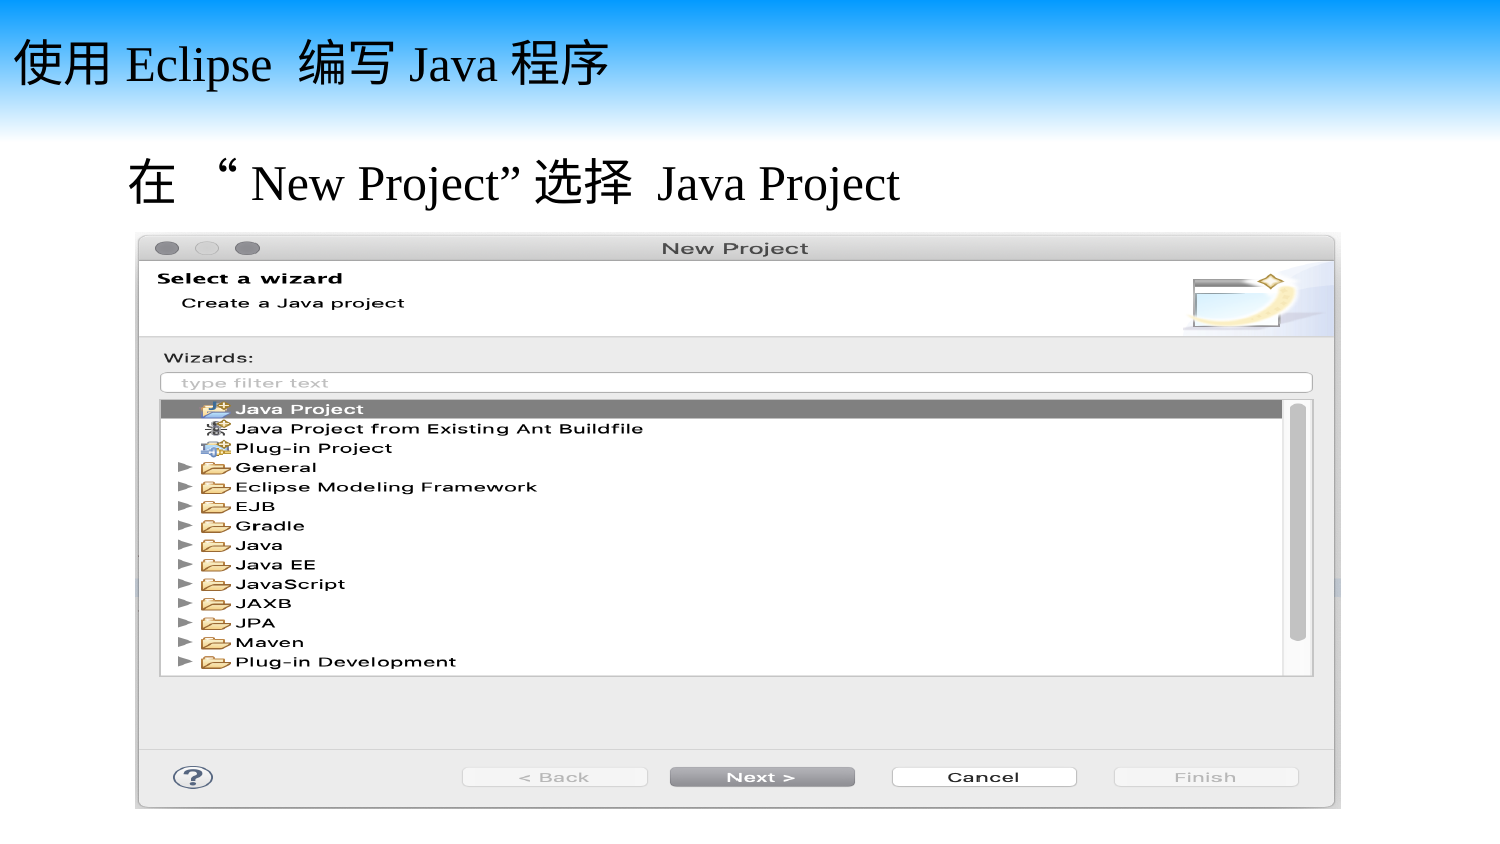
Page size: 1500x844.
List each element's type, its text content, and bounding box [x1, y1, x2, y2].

text_box 在 “New Project”选择 Java Project [112, 143, 916, 278]
text_box 使用Eclipse 编写Java程序 [0, 24, 625, 99]
picture [135, 232, 1341, 809]
